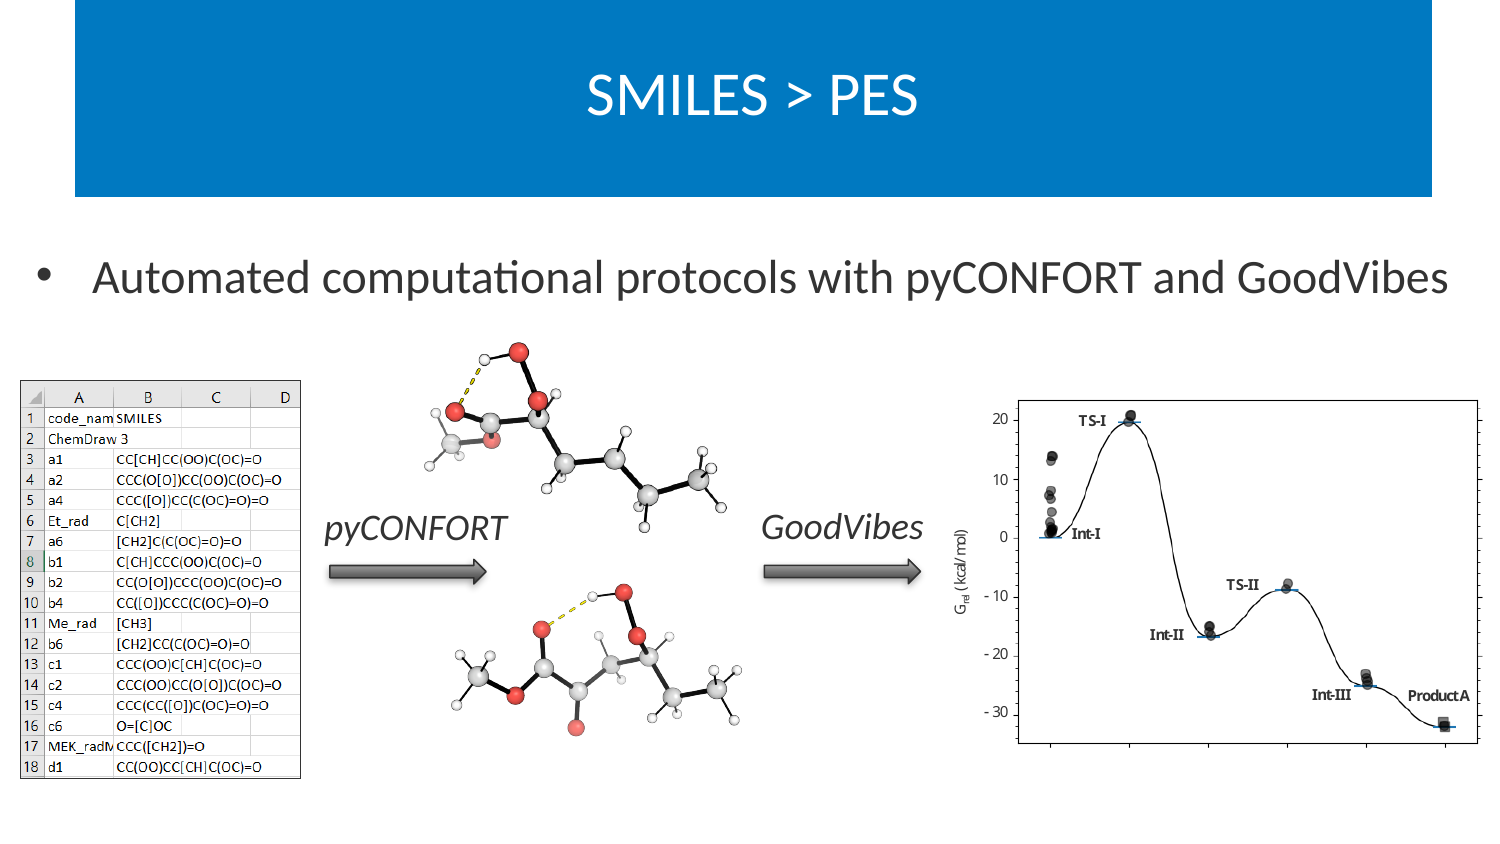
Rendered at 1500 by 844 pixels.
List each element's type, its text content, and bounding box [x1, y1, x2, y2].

text_box [763, 558, 922, 585]
list Automated computational protocols with pyCONFORT and GoodVibes [20, 237, 1480, 828]
text_box [329, 558, 487, 580]
picture [415, 339, 730, 540]
text_box pyCONFORT [309, 495, 523, 555]
title SMILES > PES [75, 0, 1432, 197]
text_box GoodVibes [746, 494, 939, 555]
picture [447, 581, 746, 740]
picture [20, 379, 301, 779]
picture [945, 395, 1486, 748]
